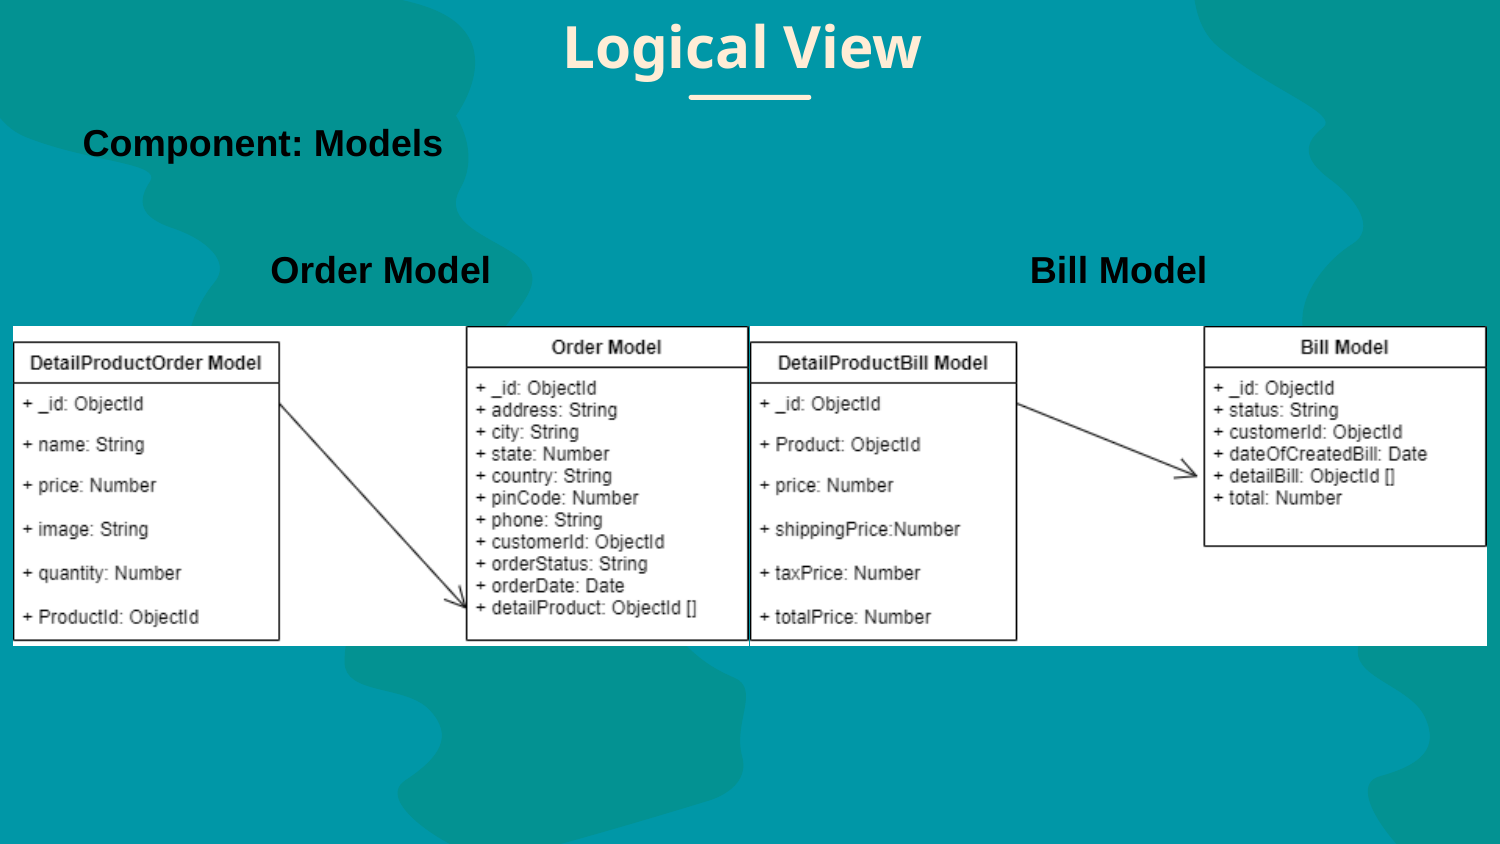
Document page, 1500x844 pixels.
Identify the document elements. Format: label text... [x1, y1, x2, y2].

text_box Order Model [255, 238, 509, 299]
title Logical View [6, 0, 1494, 90]
text_box [688, 94, 812, 100]
text_box Bill Model [1015, 238, 1223, 299]
picture [12, 326, 1488, 646]
text_box Component: Models [67, 111, 548, 172]
